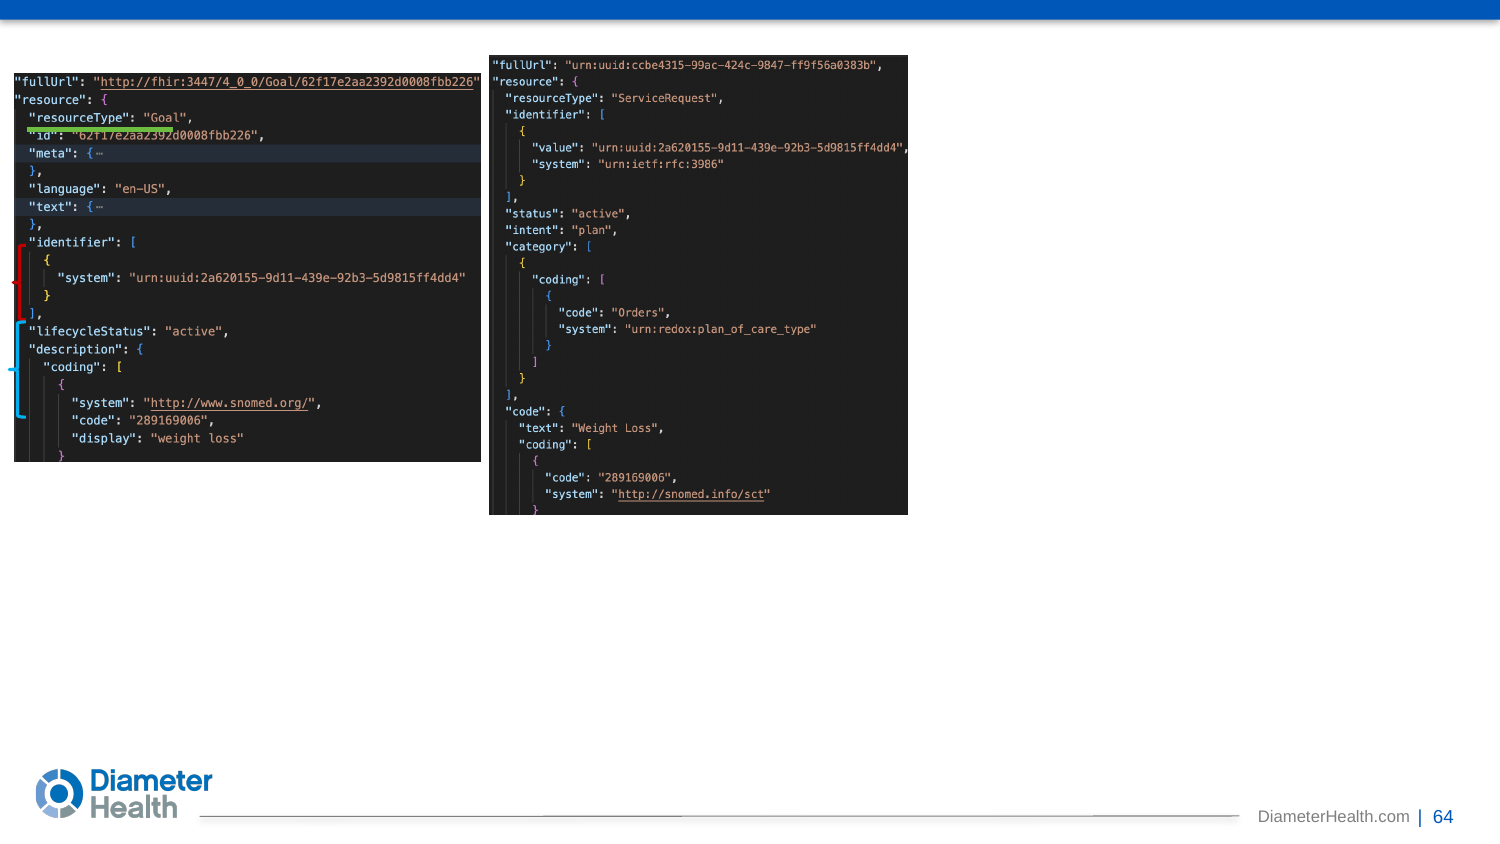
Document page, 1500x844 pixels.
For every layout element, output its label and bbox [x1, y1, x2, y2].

picture [14, 72, 481, 463]
picture [489, 55, 908, 515]
